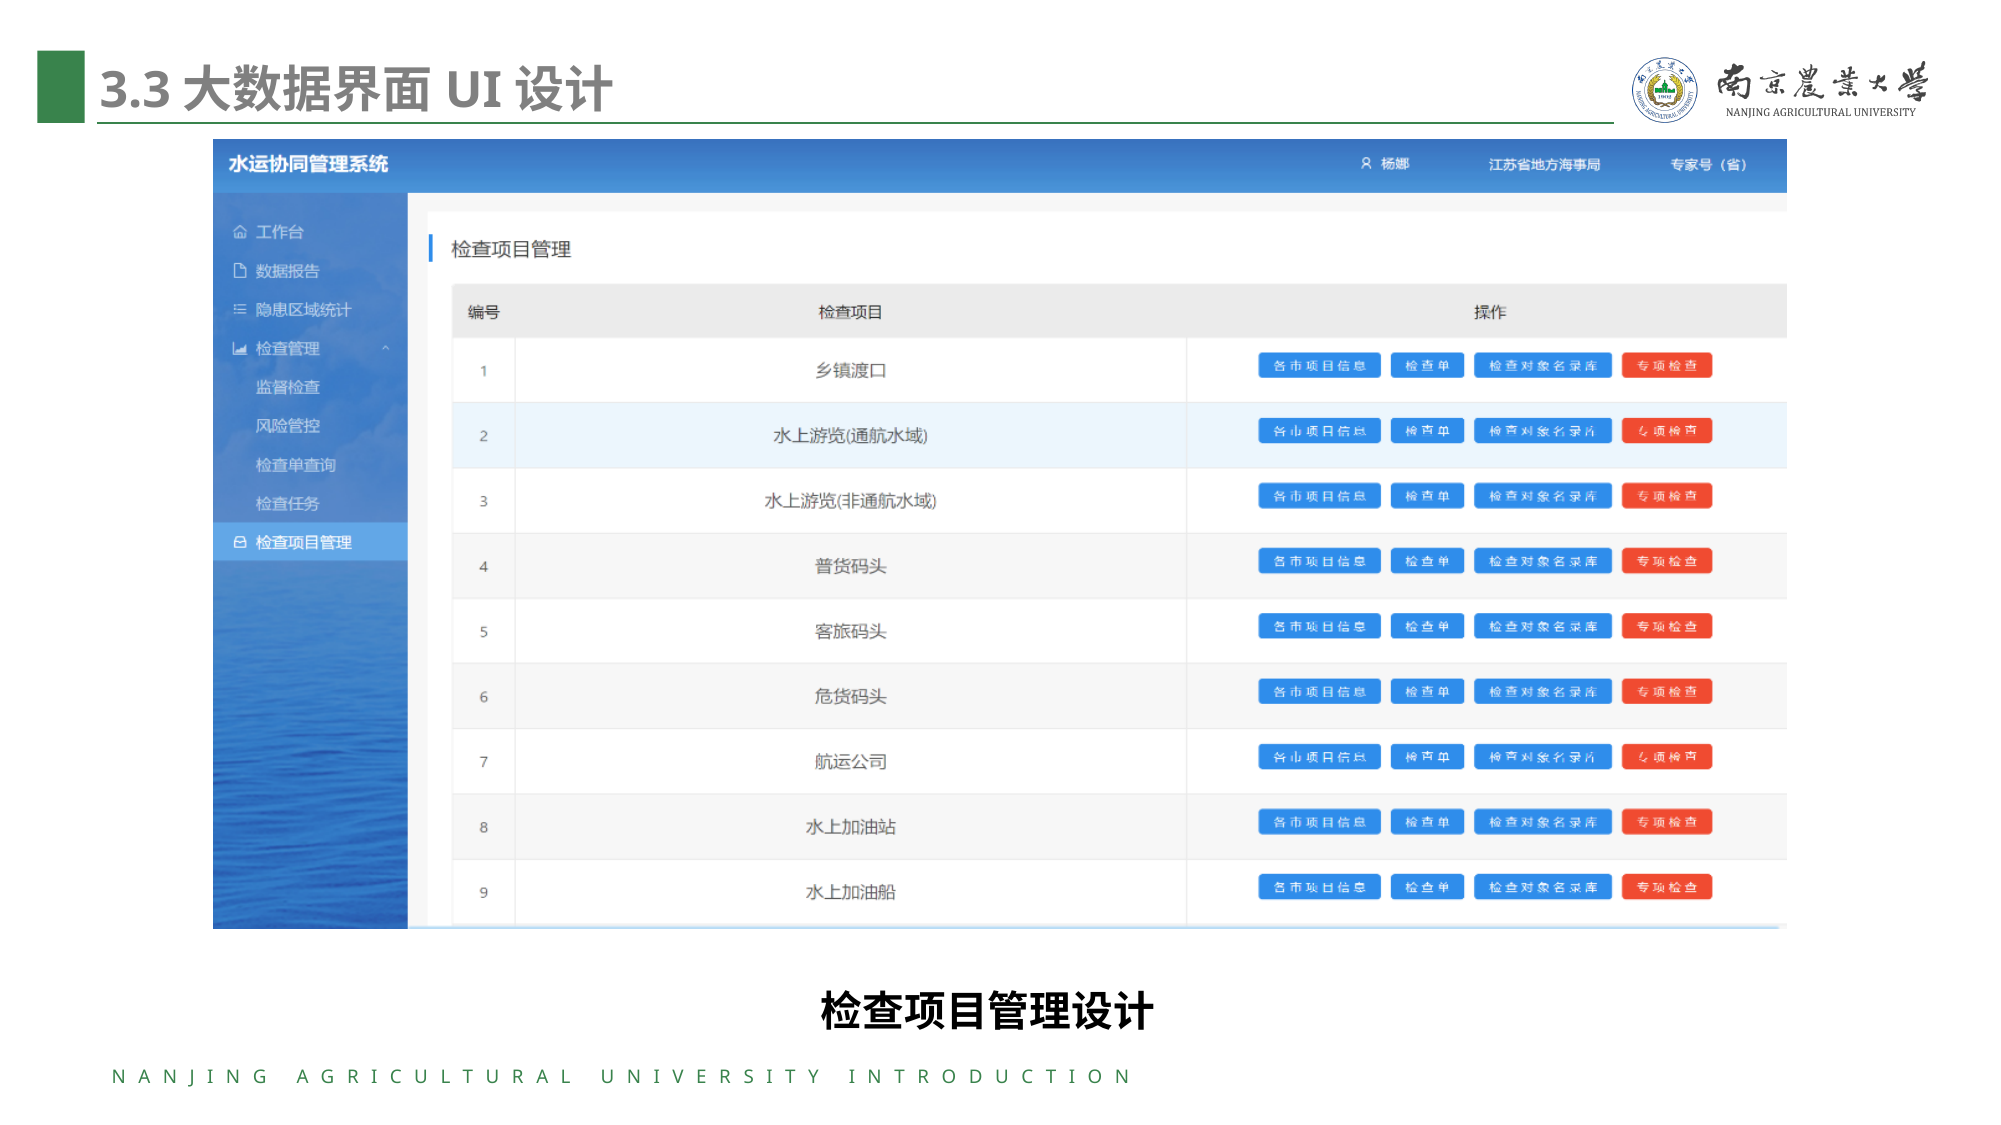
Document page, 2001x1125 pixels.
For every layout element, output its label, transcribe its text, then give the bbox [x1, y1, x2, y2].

text_box 3.3大数据界面UI设计 [84, 50, 661, 125]
text_box NANJING AGRICULTURAL UNIVERSITY INTRODUCTION [96, 1056, 1903, 1095]
picture [213, 139, 1787, 929]
picture [1632, 57, 1928, 123]
text_box [36, 50, 84, 124]
text_box 检查项目管理设计 [806, 977, 1194, 1043]
